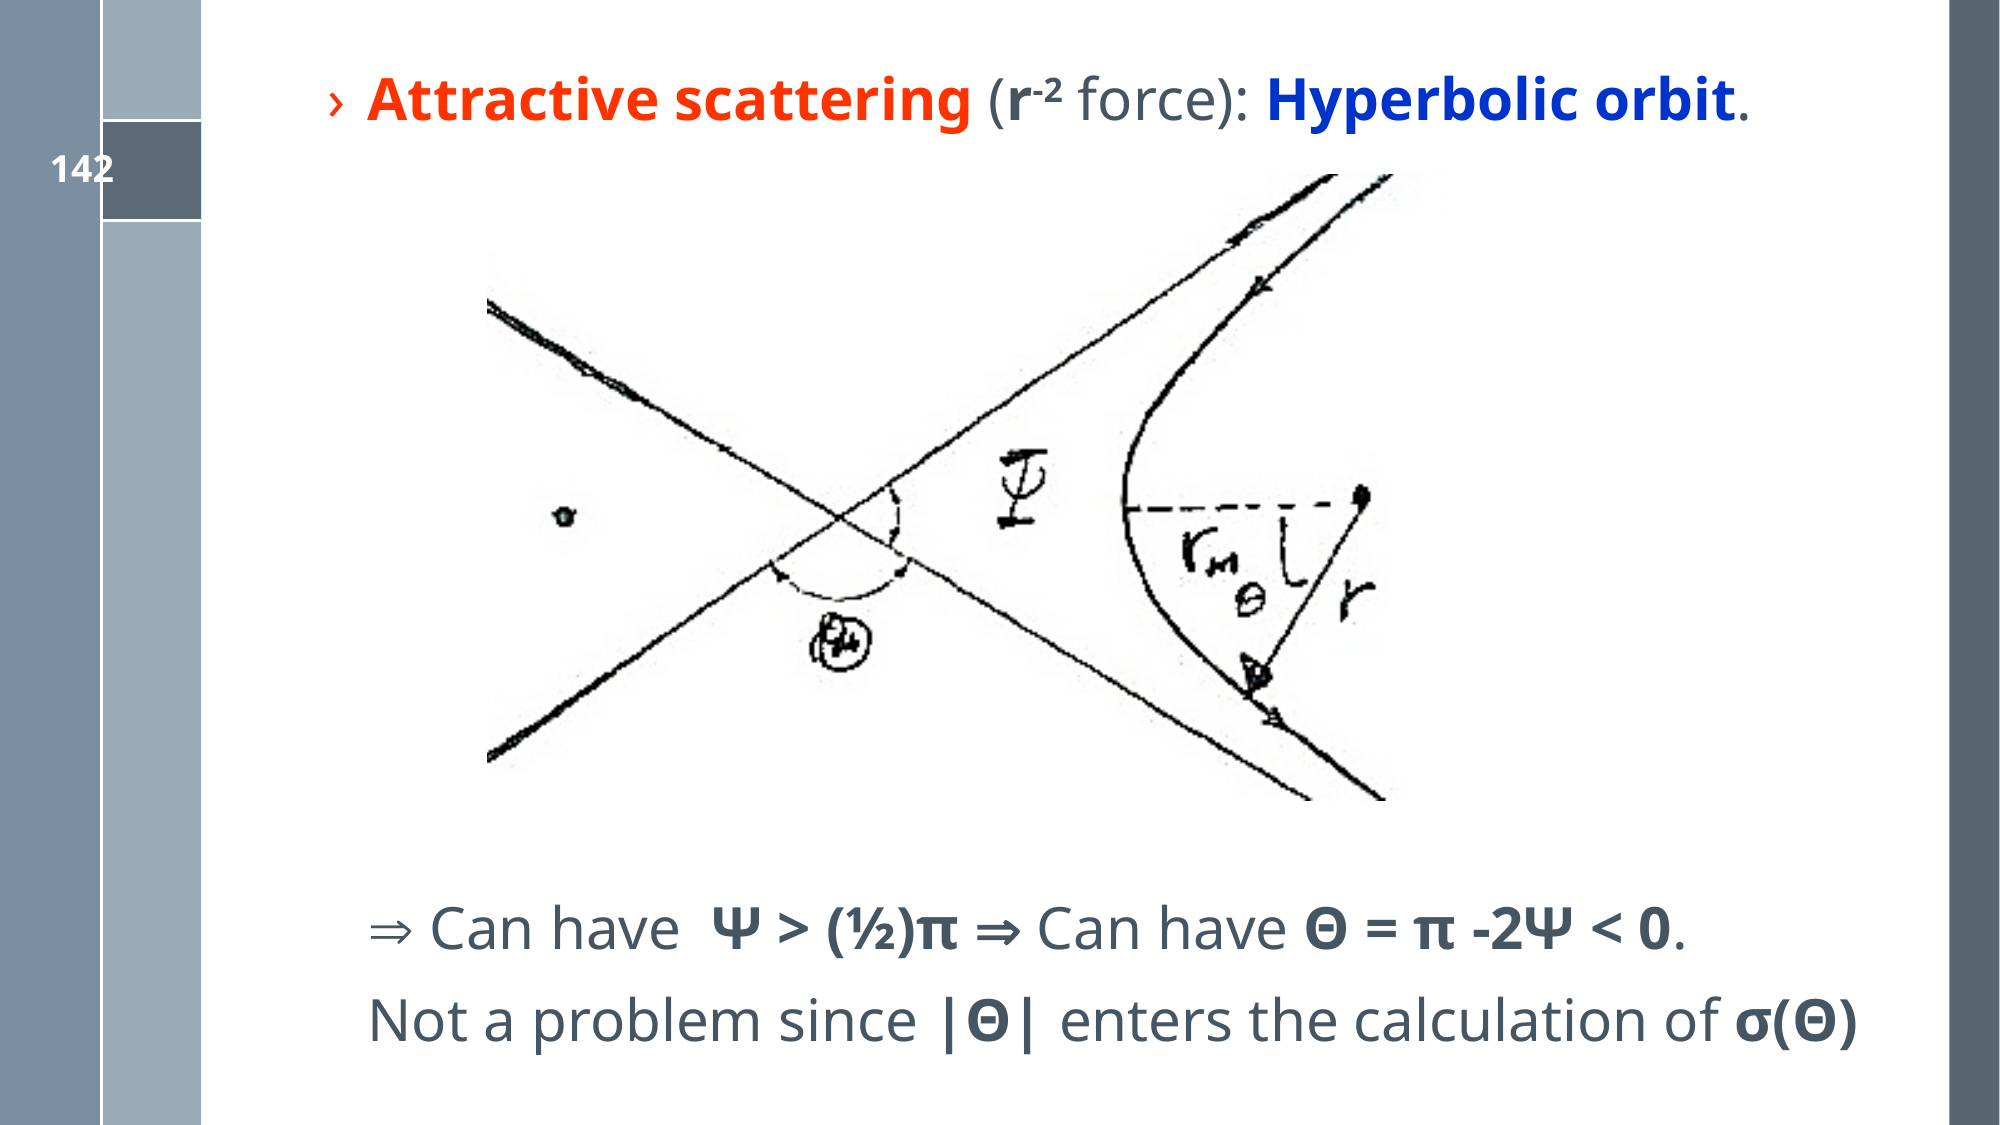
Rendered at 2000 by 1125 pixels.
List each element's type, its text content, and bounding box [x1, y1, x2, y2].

picture [487, 174, 1509, 801]
list Attractive scattering (r-2 force): Hyperbolic orbit.  Can have Ψ > (½)π  Can have Θ = π -2Ψ < 0. Not a problem since |Θ| enters the calculation of σ(Θ) [312, 62, 1963, 922]
